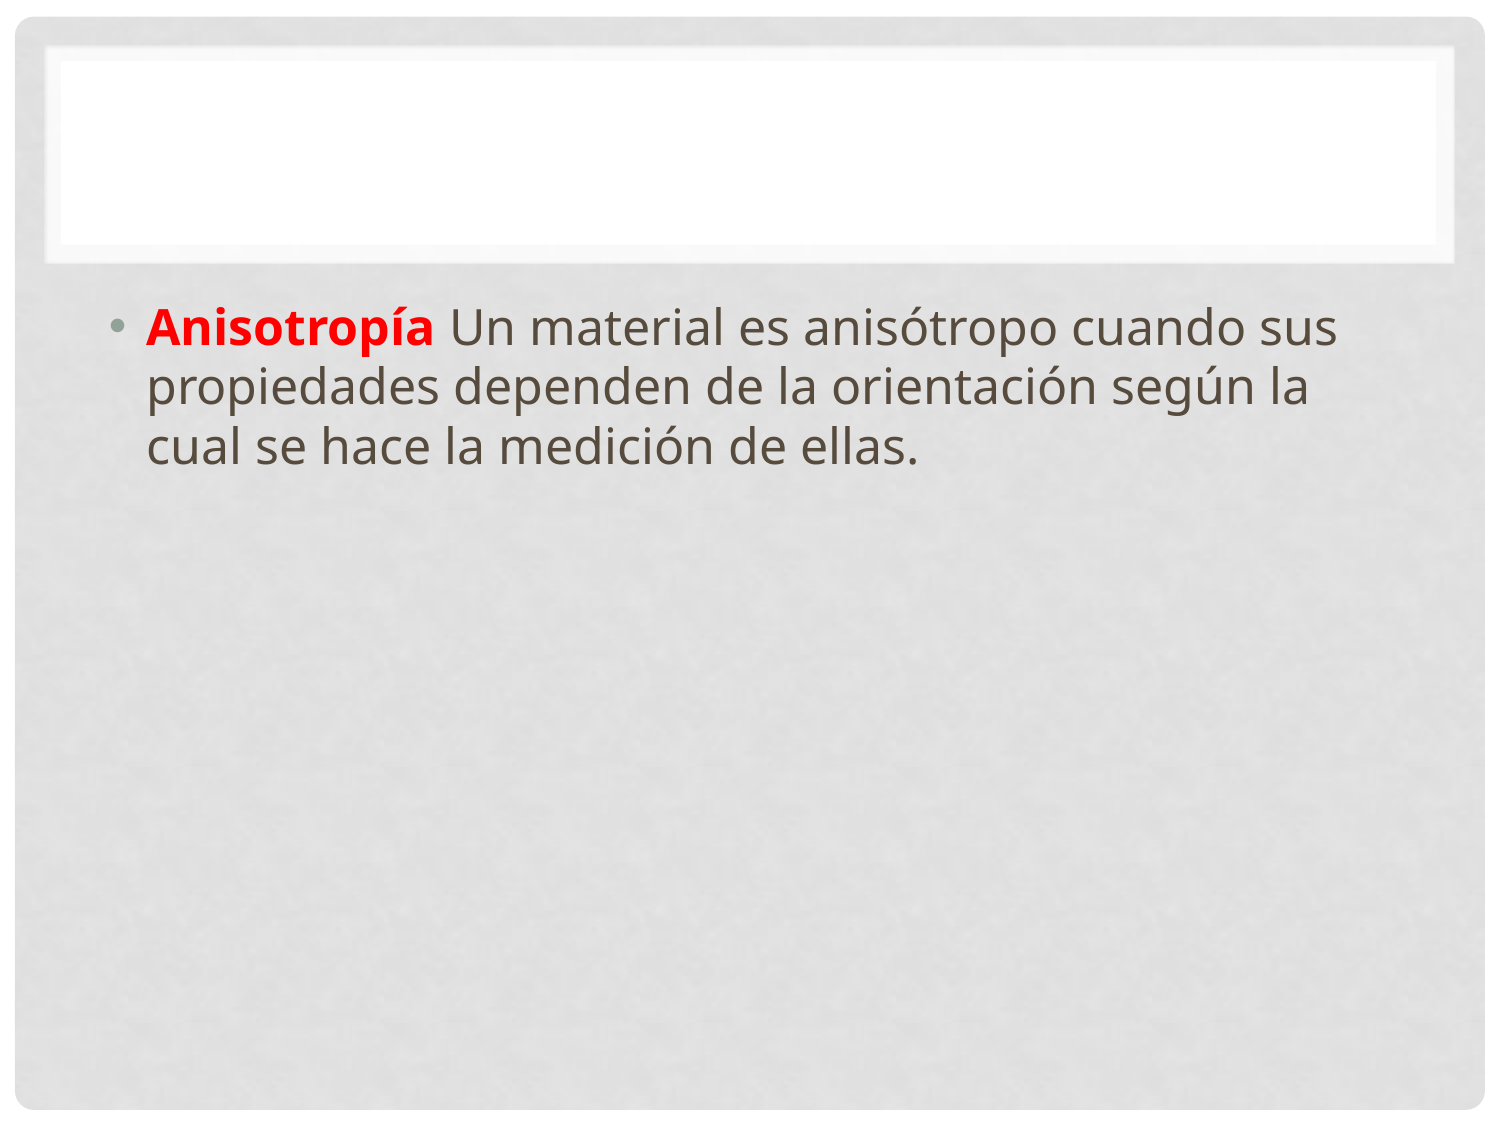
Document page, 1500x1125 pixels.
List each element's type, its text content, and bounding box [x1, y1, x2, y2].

list Anisotropía Un material es anisótropo cuando sus propiedades dependen de la orientación según la cual se hace la medición de ellas. [75, 287, 1425, 1005]
